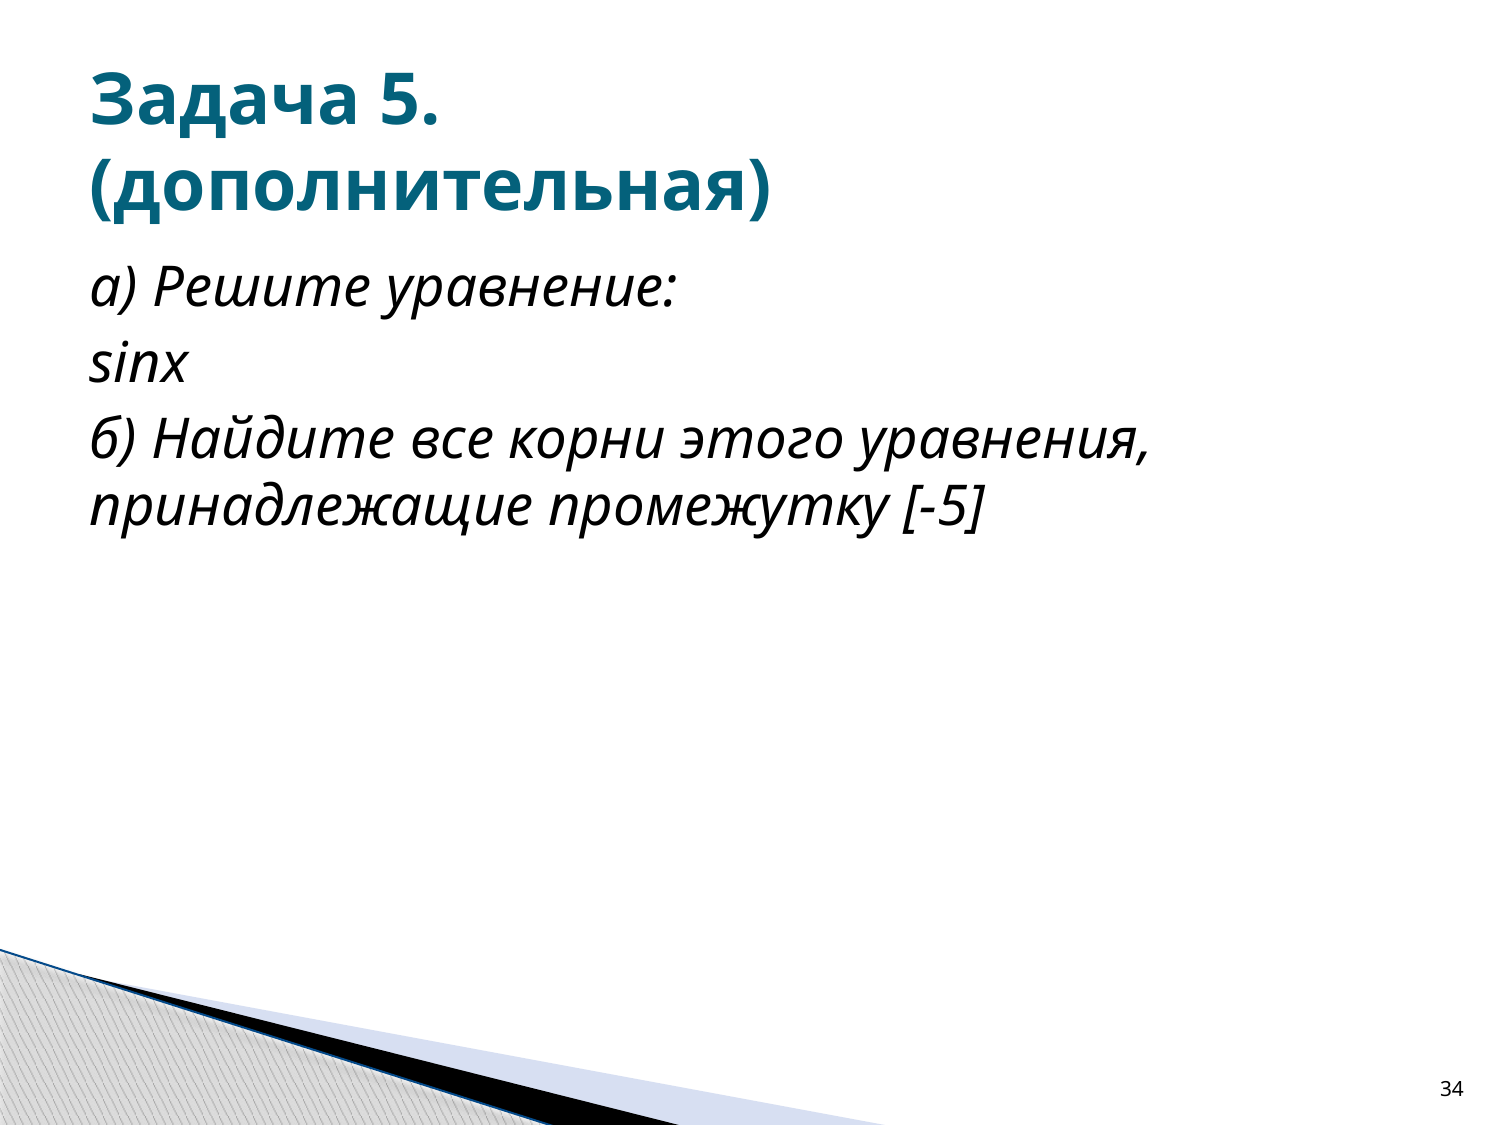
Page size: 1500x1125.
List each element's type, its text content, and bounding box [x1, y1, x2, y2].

slide_number 34 [1418, 1051, 1479, 1112]
title Задача 5. (дополнительная) [75, 45, 1425, 233]
